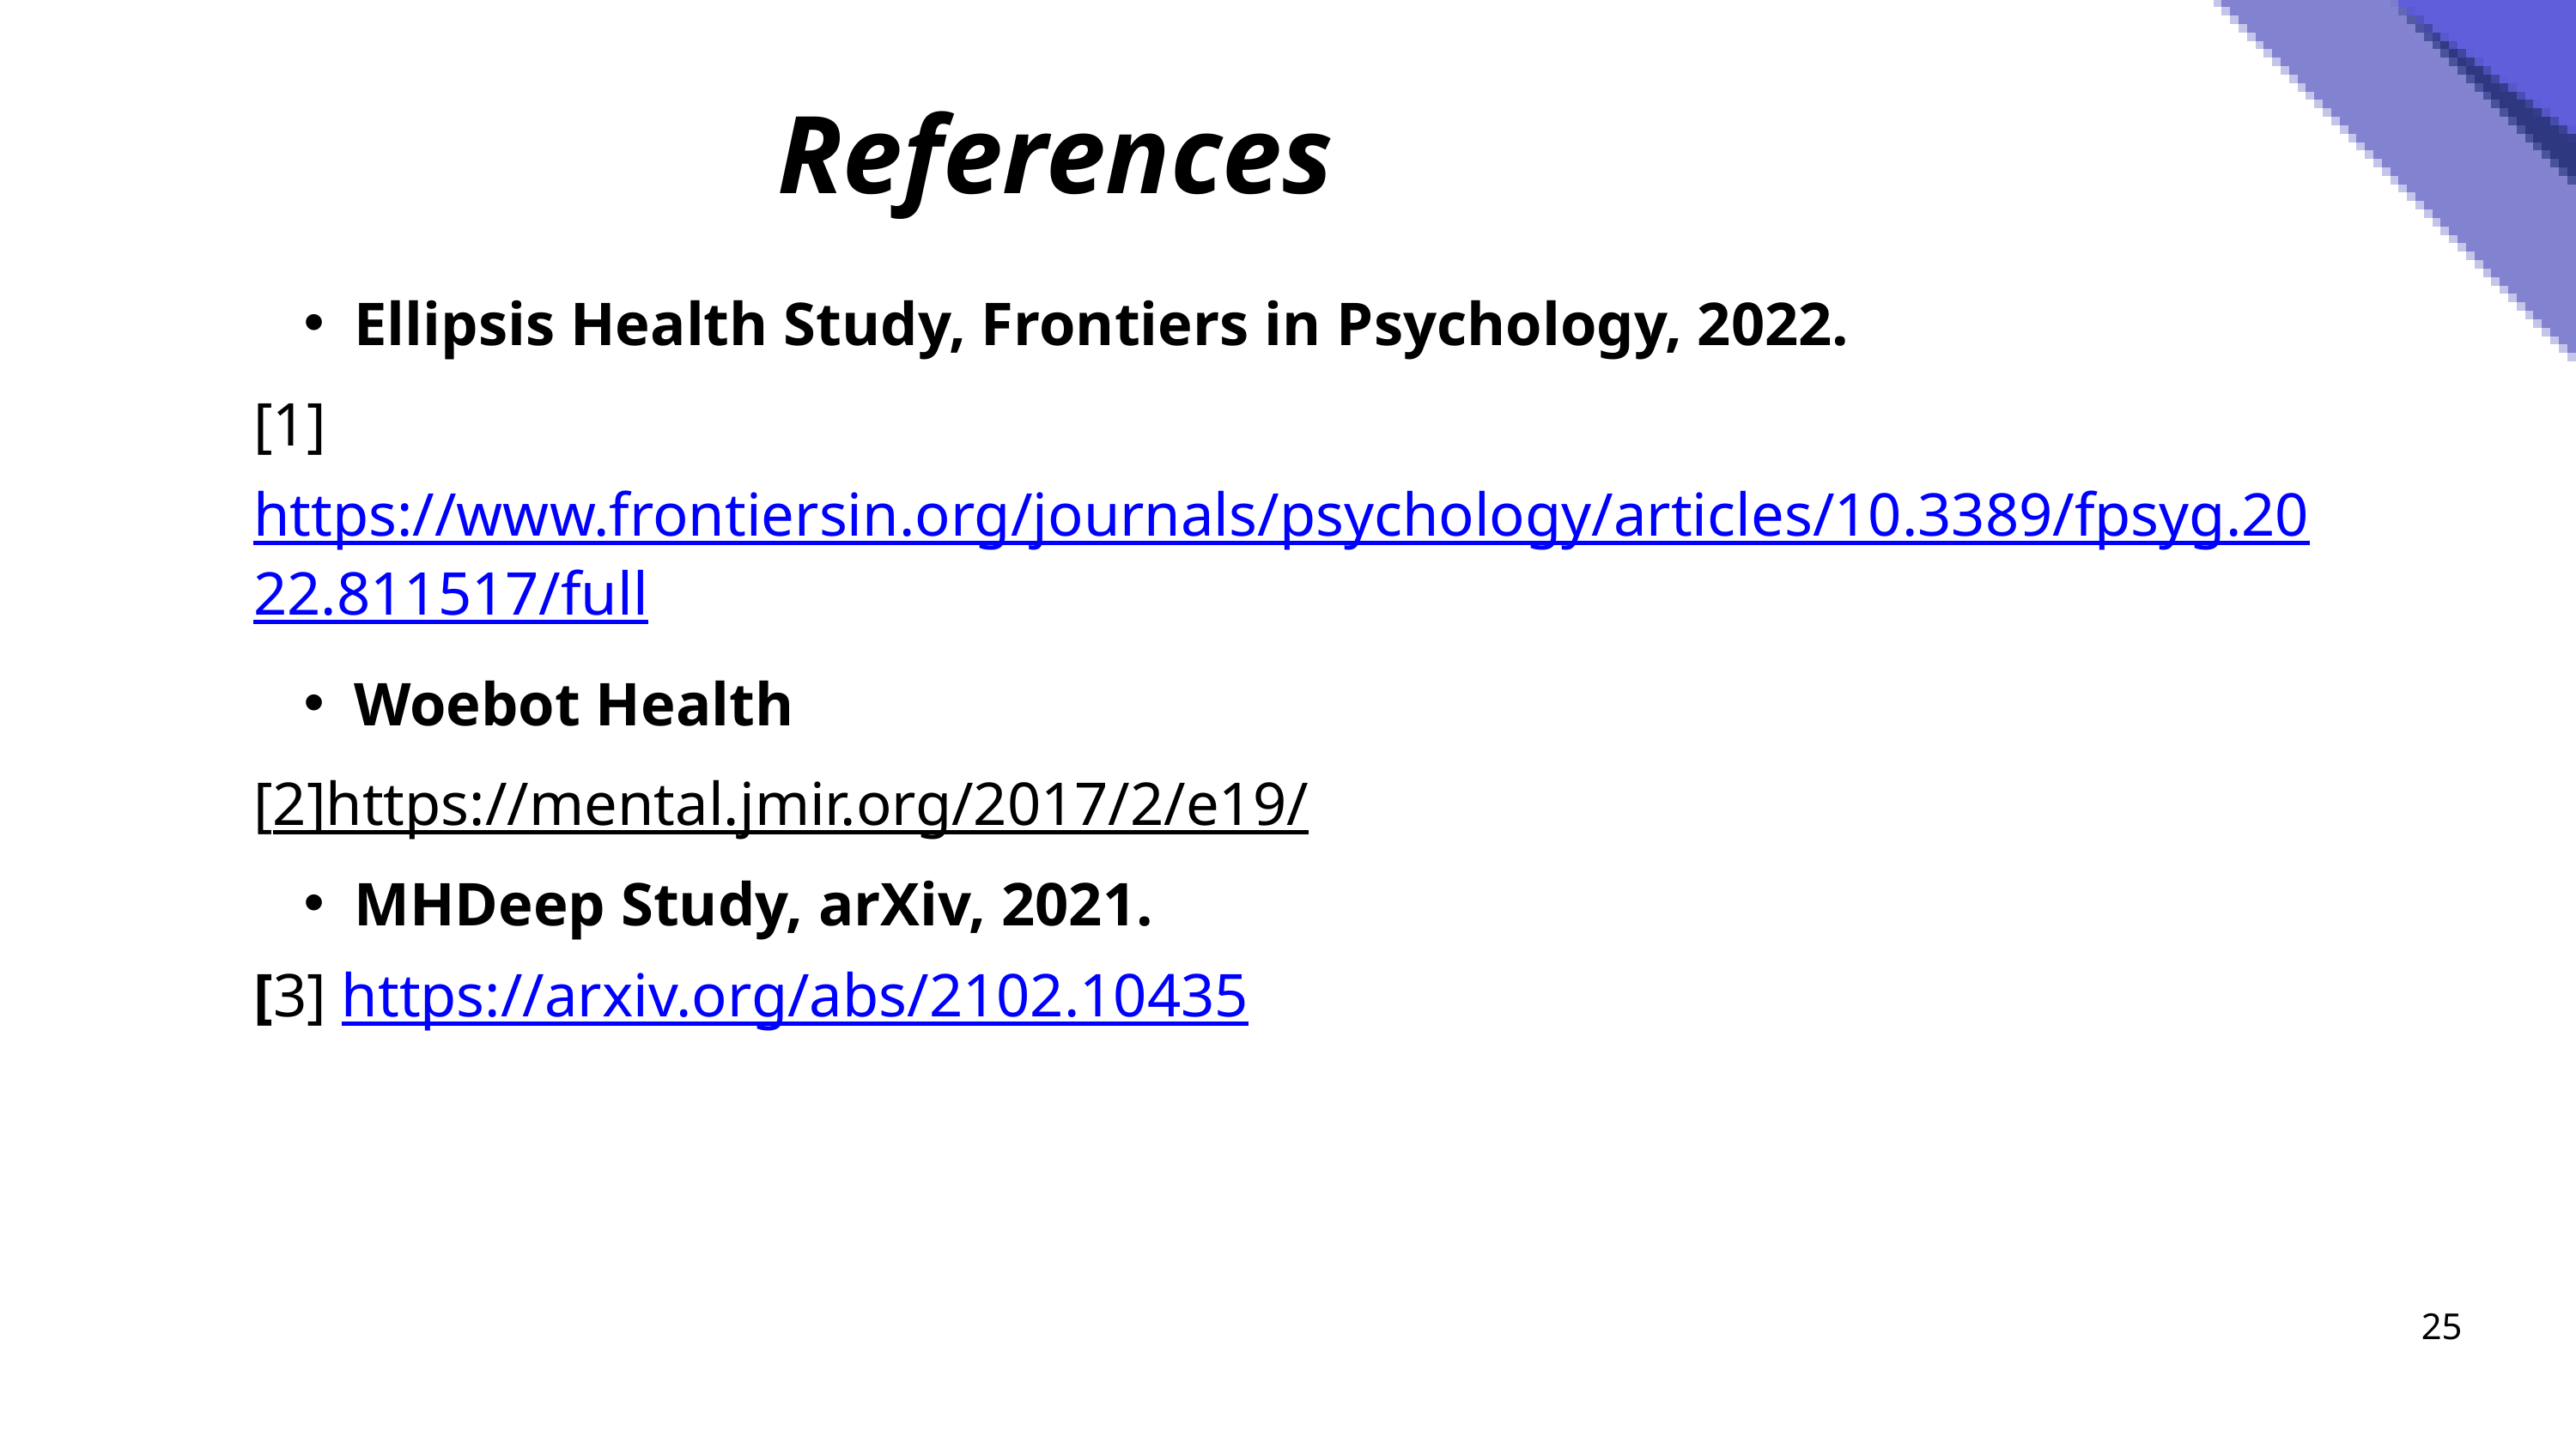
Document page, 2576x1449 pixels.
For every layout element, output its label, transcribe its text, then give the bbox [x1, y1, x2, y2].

text_box References [91, 80, 2020, 215]
text_box [2214, 0, 2576, 724]
text_box 25 [2421, 1296, 2463, 1348]
text_box Ellipsis Health Study, Frontiers in Psychology, 2022. [1]https://www.frontiersin.org/journals/psychology/articles/10.3389/fpsyg.2022.811517/full Woebot Health [2]https://mental.jmir.org/2017/2/e19/ MHDeep Study, arXiv, 2021. [3] https://arxiv.org/abs/2102.10435 [253, 257, 2323, 960]
